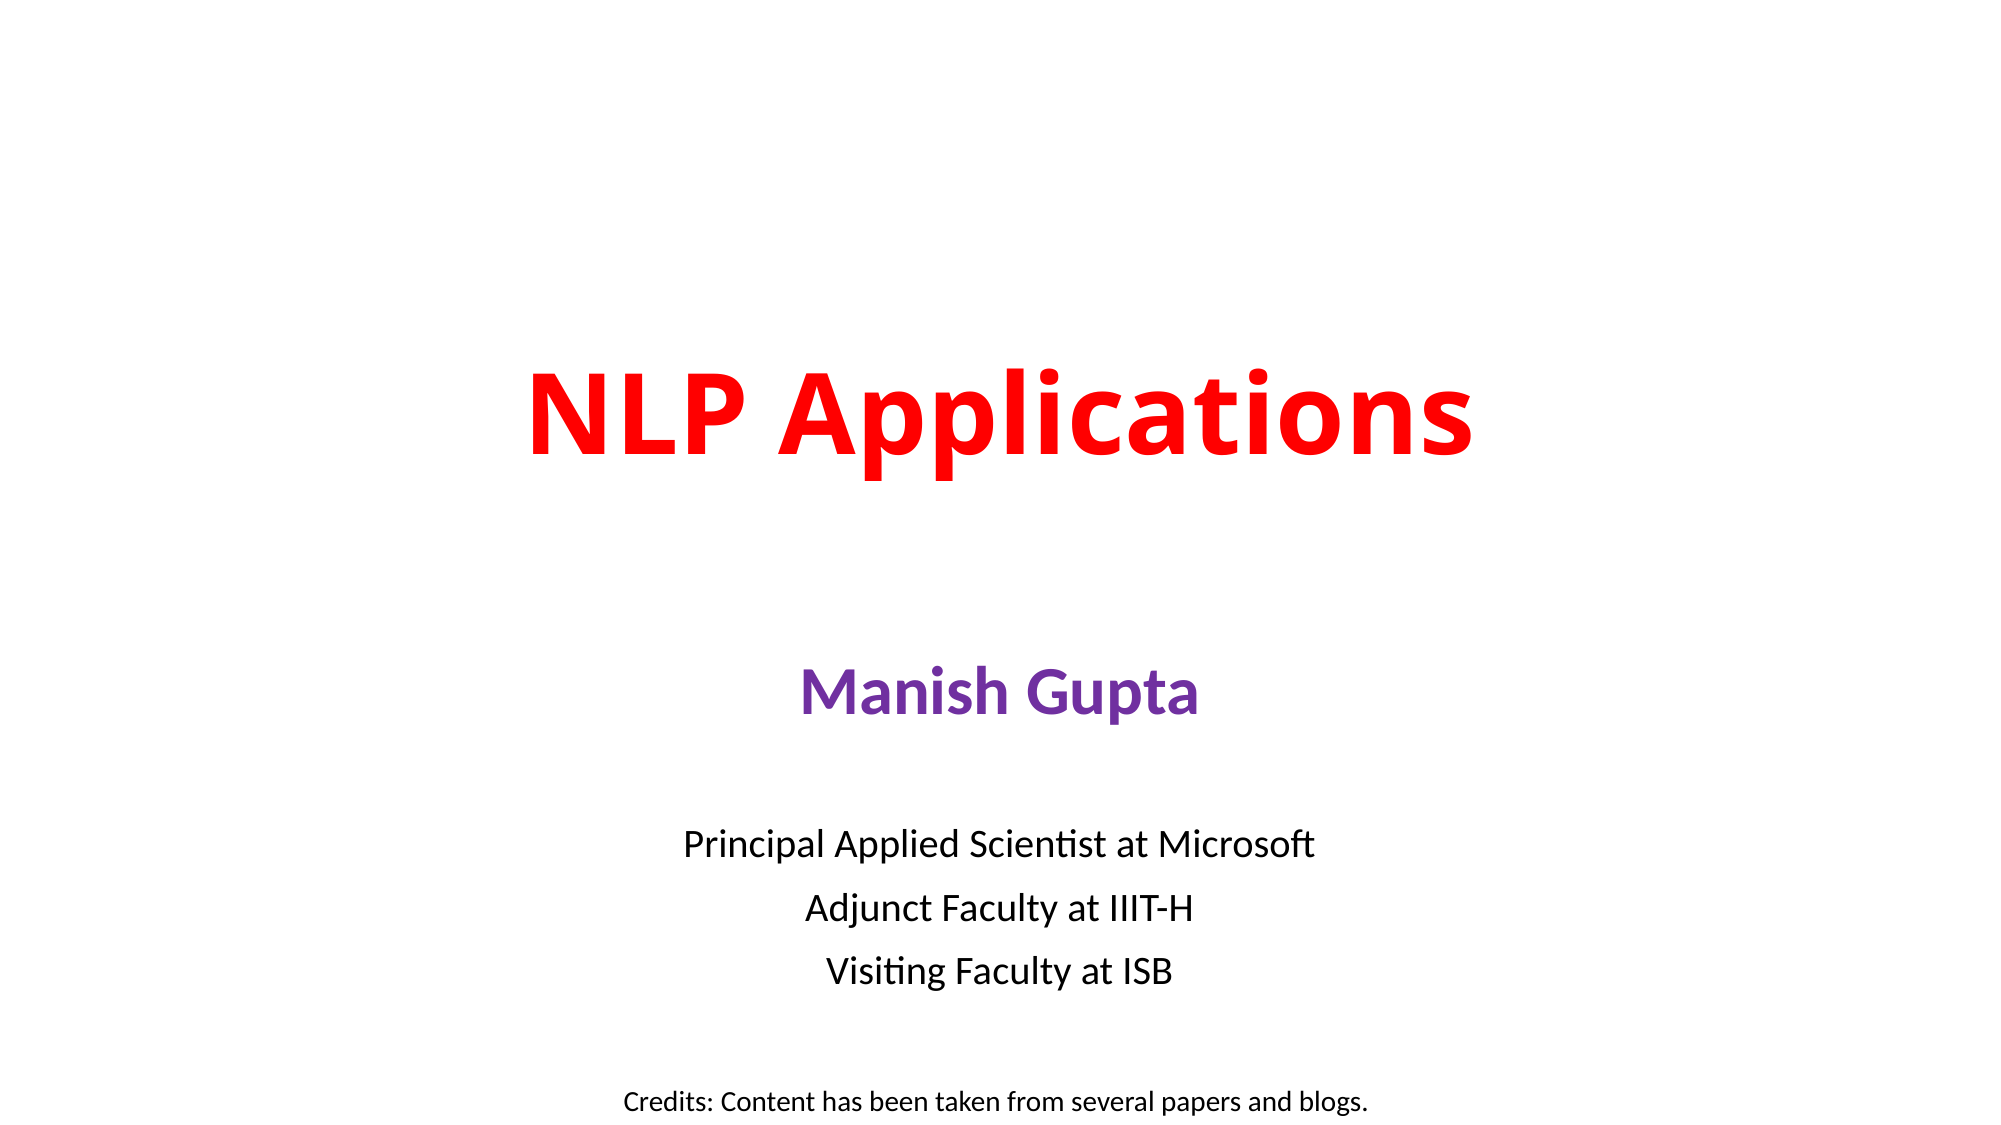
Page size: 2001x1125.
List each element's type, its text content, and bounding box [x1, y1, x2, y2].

subtitle Manish Gupta Principal Applied Scientist at Microsoft Adjunct Faculty at IIIT-H Visiting Faculty at ISB [249, 648, 1750, 1003]
text_box Credits: Content has been taken from several papers and blogs. [608, 1074, 1392, 1125]
title NLP Applications [249, 233, 1750, 487]
